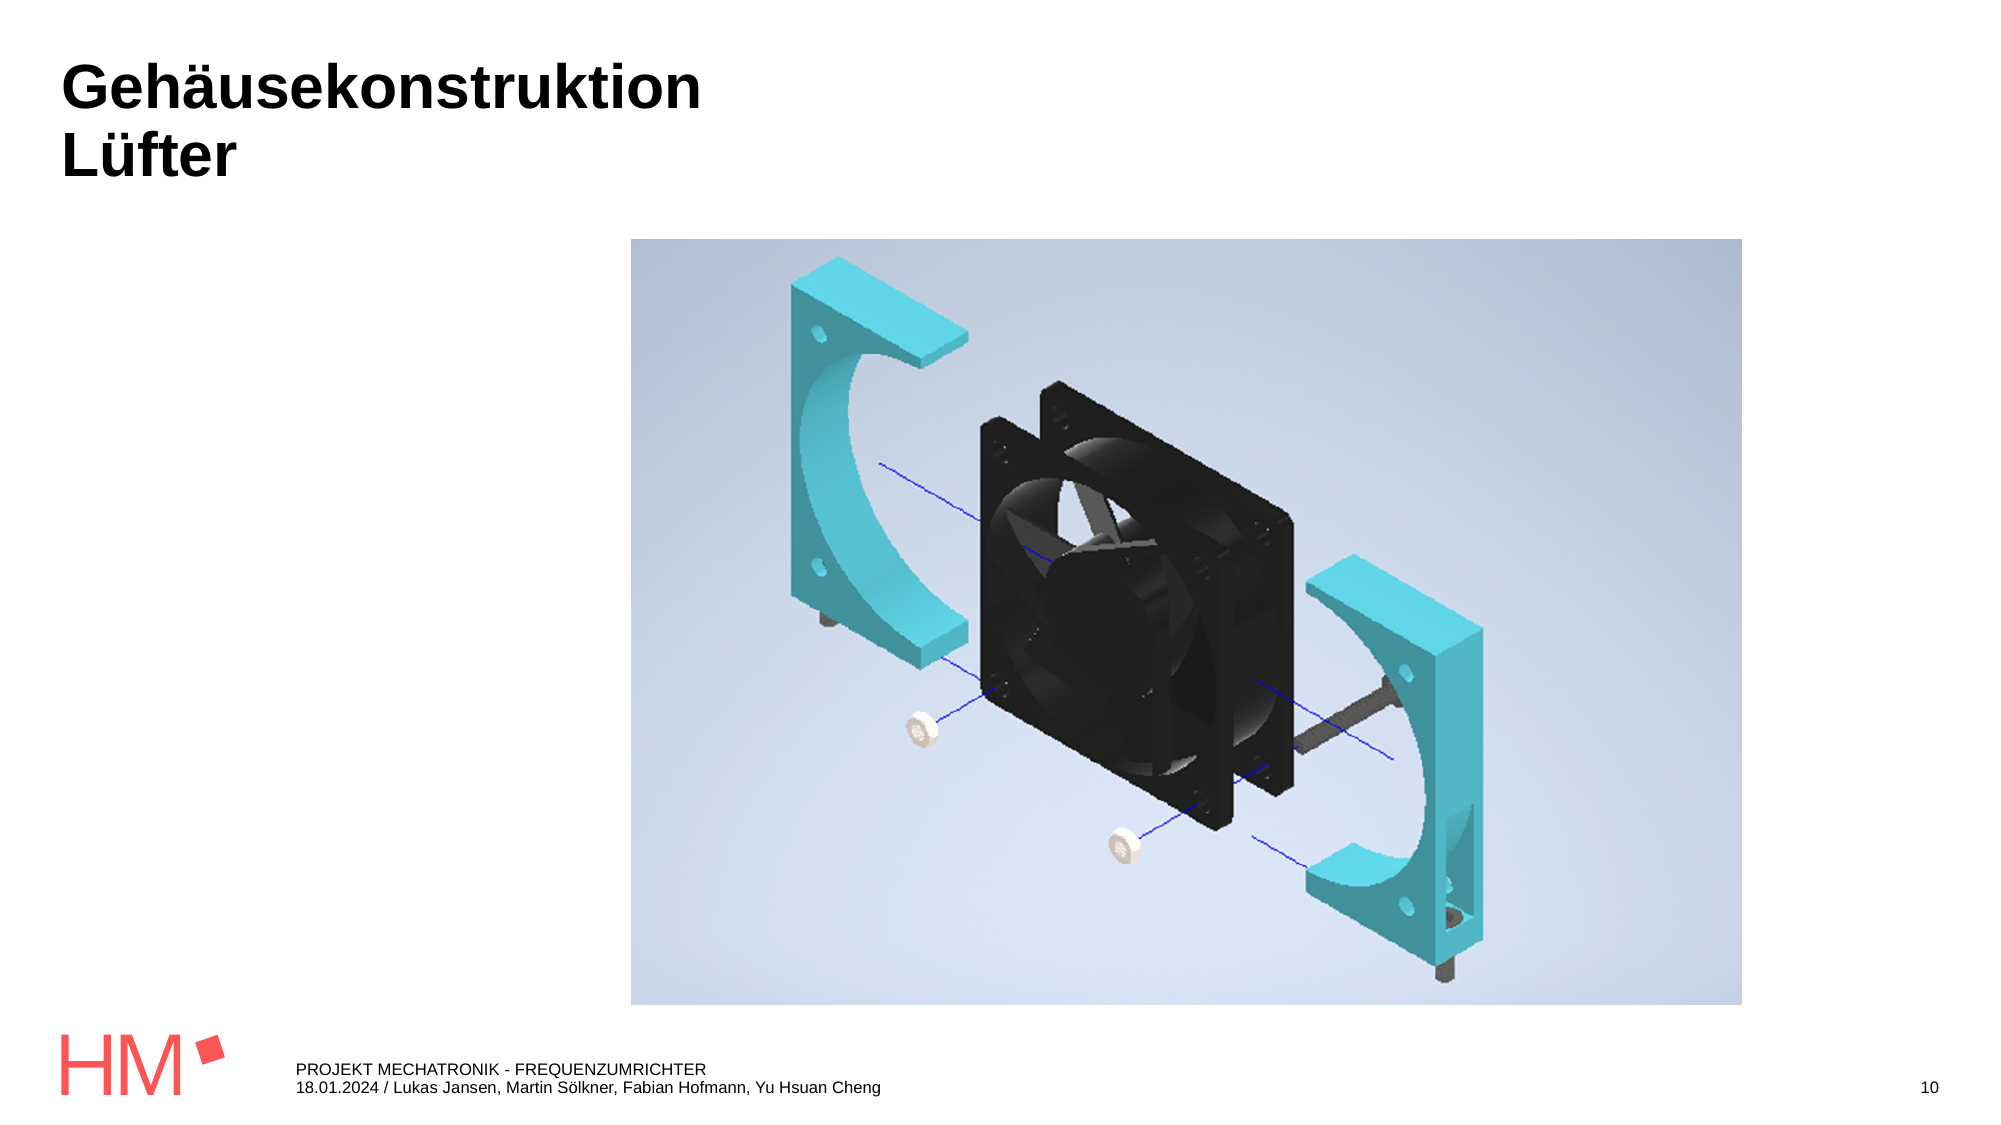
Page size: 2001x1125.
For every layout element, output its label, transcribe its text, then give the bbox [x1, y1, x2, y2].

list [631, 239, 1742, 1005]
title Gehäusekonstruktion Lüfter [60, 55, 1940, 202]
slide_number 10 [1728, 1077, 1940, 1113]
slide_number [295, 1079, 941, 1113]
footer PROJEKT MECHATRONIK - FREQUENZUMRICHTER [295, 1041, 941, 1079]
